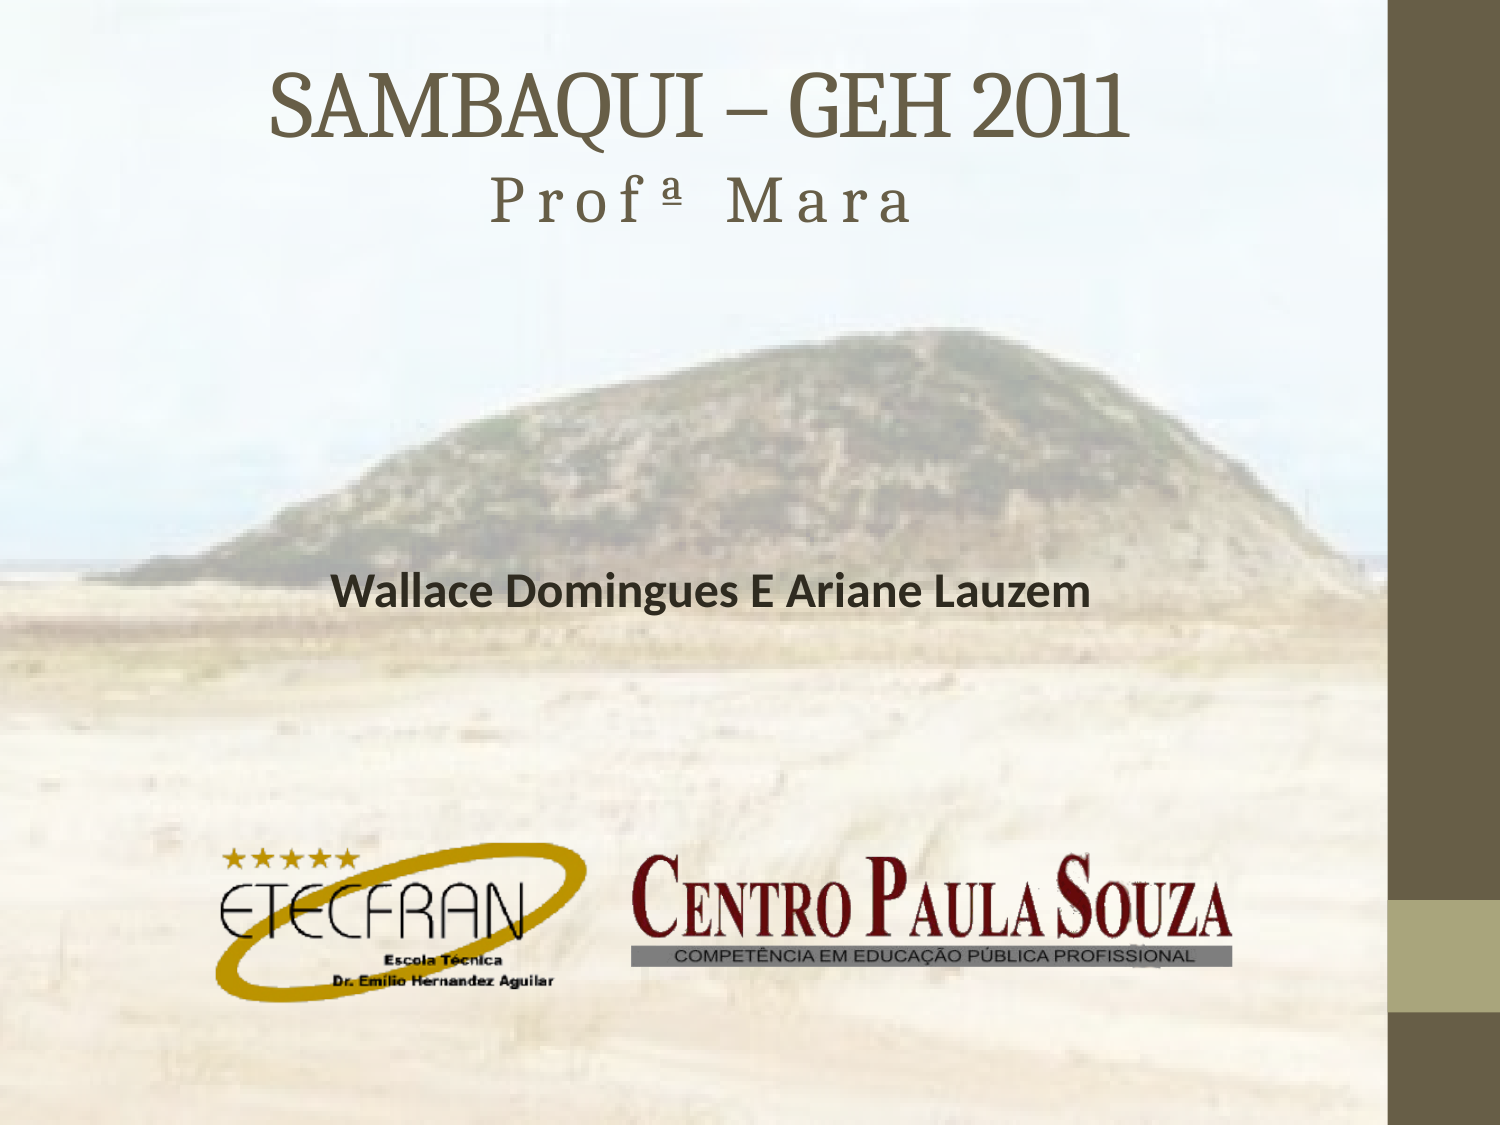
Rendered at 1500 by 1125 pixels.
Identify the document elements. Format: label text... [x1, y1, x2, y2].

title SAMBAQUI – GEH 2011 Profª Mara [75, 45, 1325, 233]
picture [631, 849, 1247, 986]
list Wallace Domingues E Ariane Lauzem [76, 479, 1327, 885]
picture [194, 837, 594, 1021]
